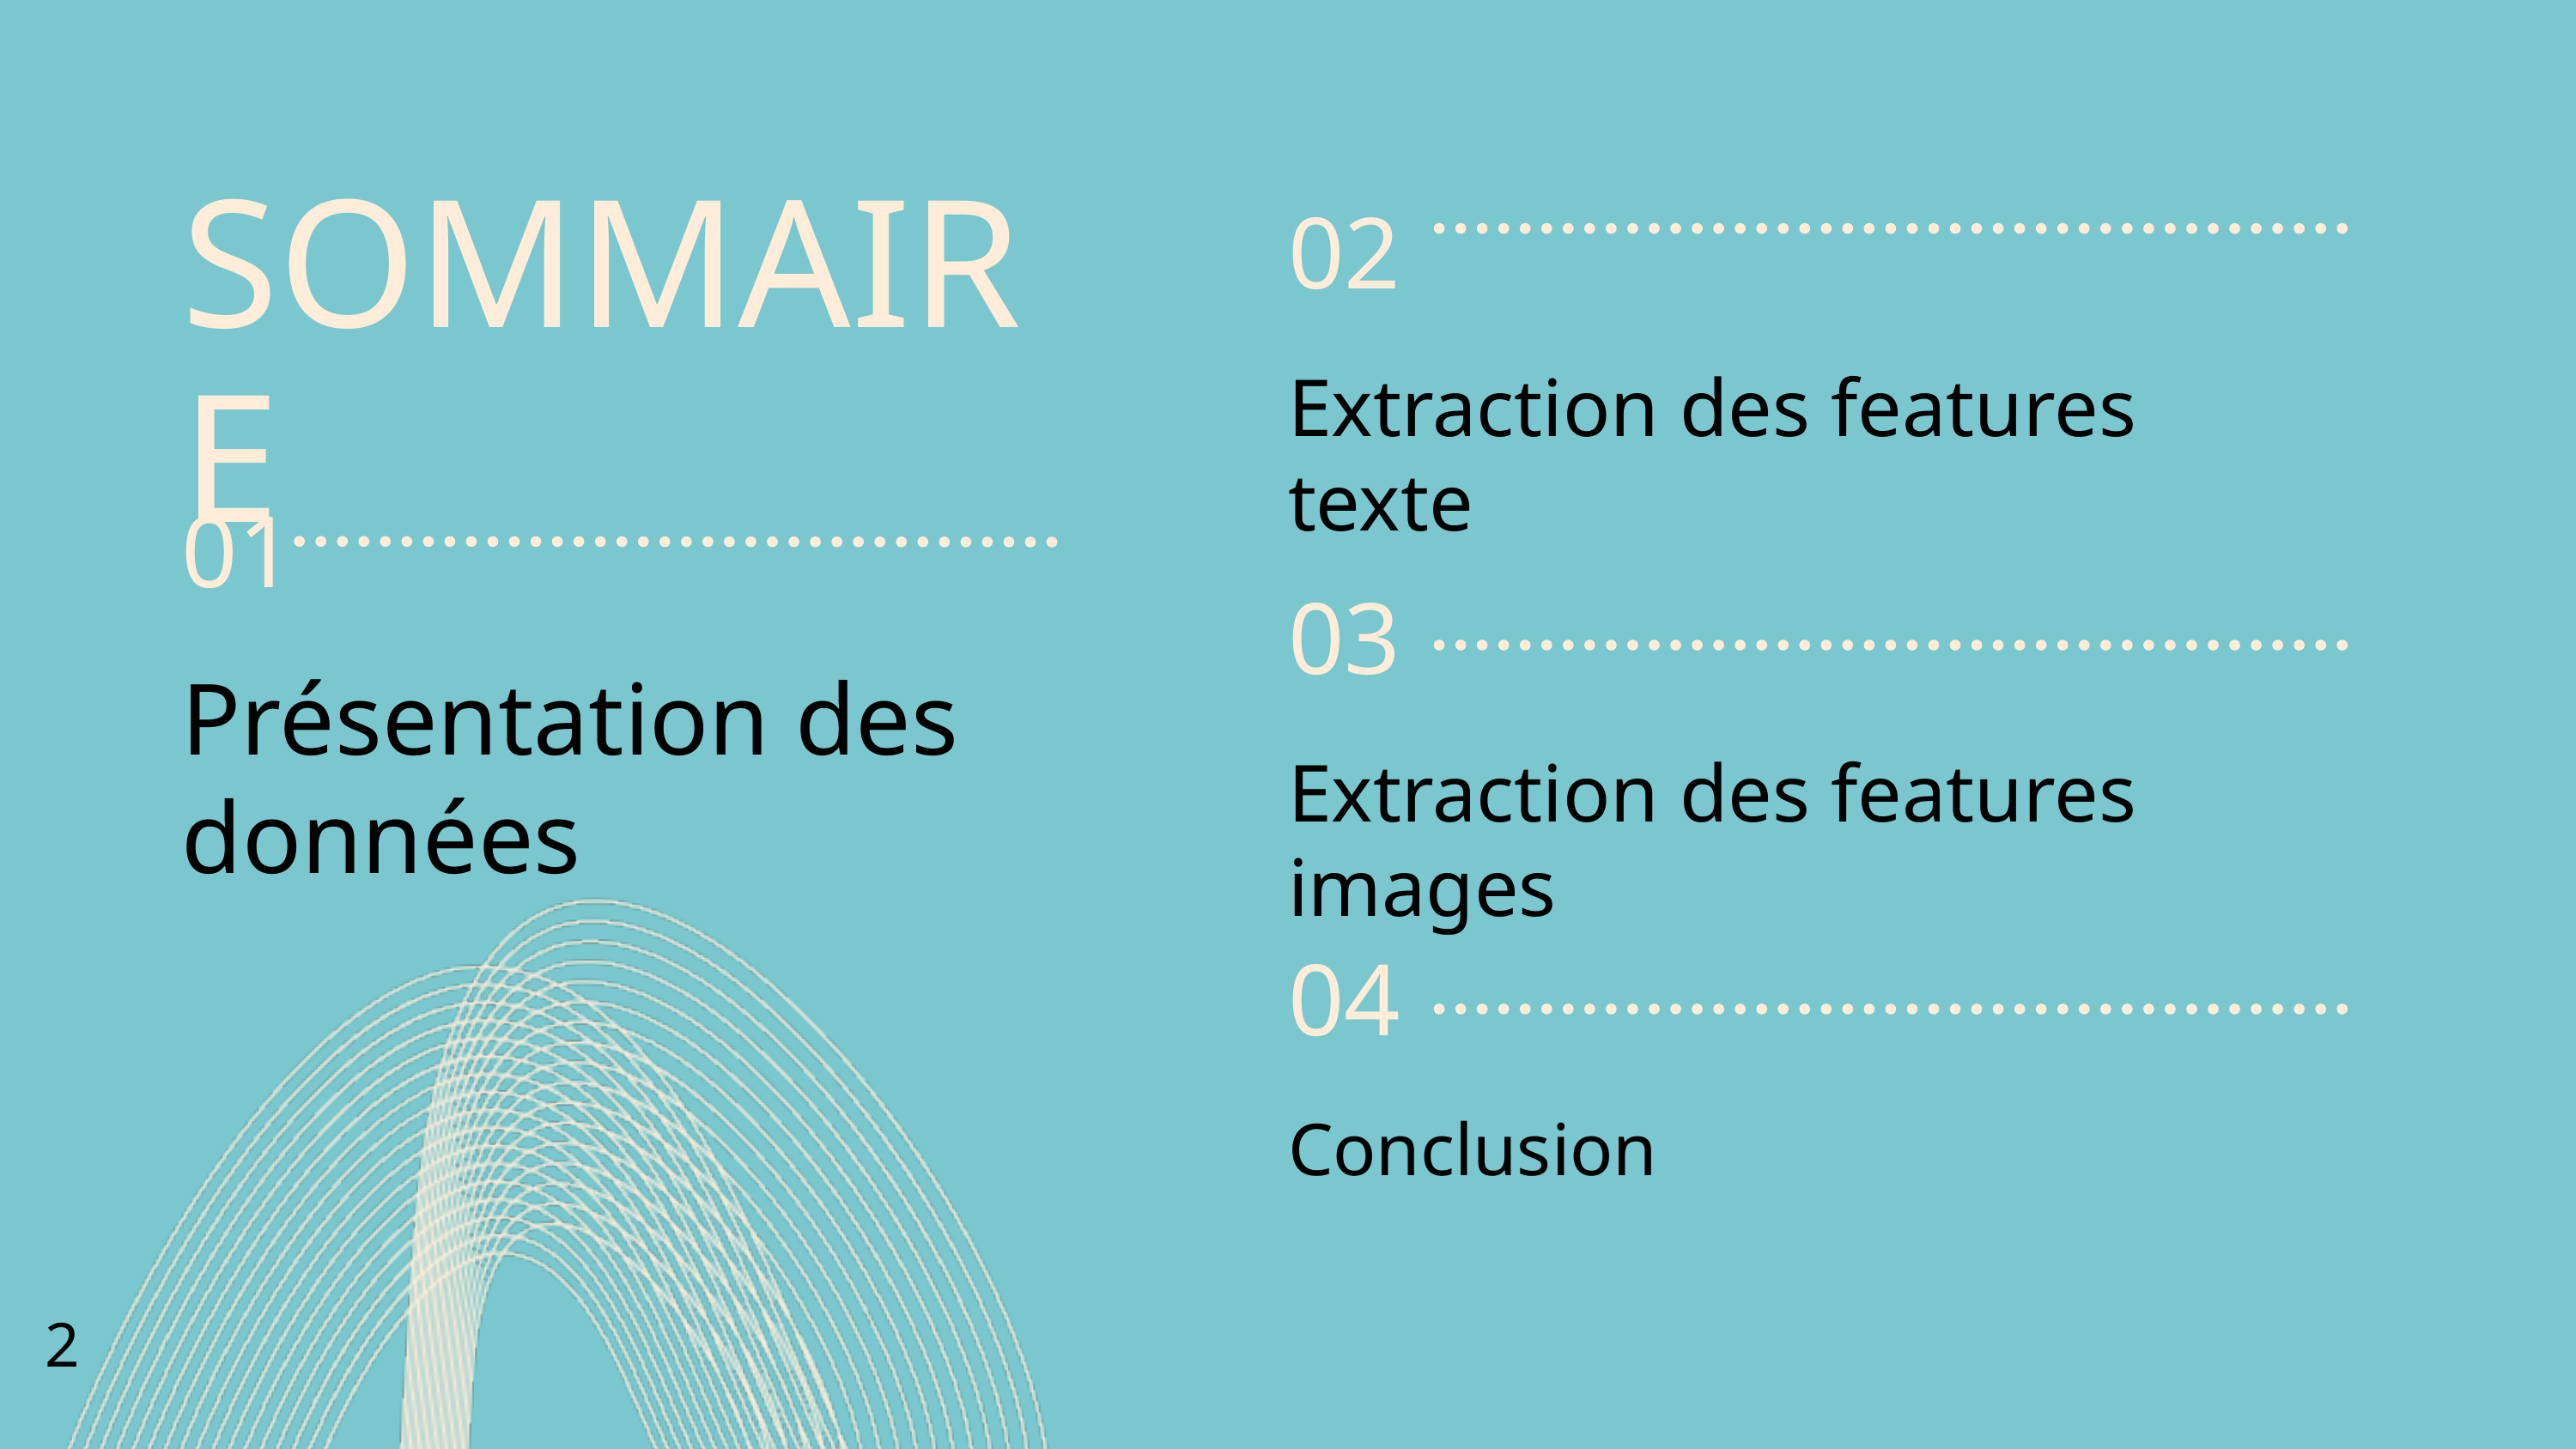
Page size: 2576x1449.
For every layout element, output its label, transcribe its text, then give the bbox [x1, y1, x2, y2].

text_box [181, 485, 1096, 775]
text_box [1287, 933, 2202, 1194]
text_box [1287, 185, 2202, 549]
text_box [1287, 572, 2202, 933]
text_box SOMMAIRE [181, 168, 1036, 485]
picture [0, 891, 1066, 1449]
